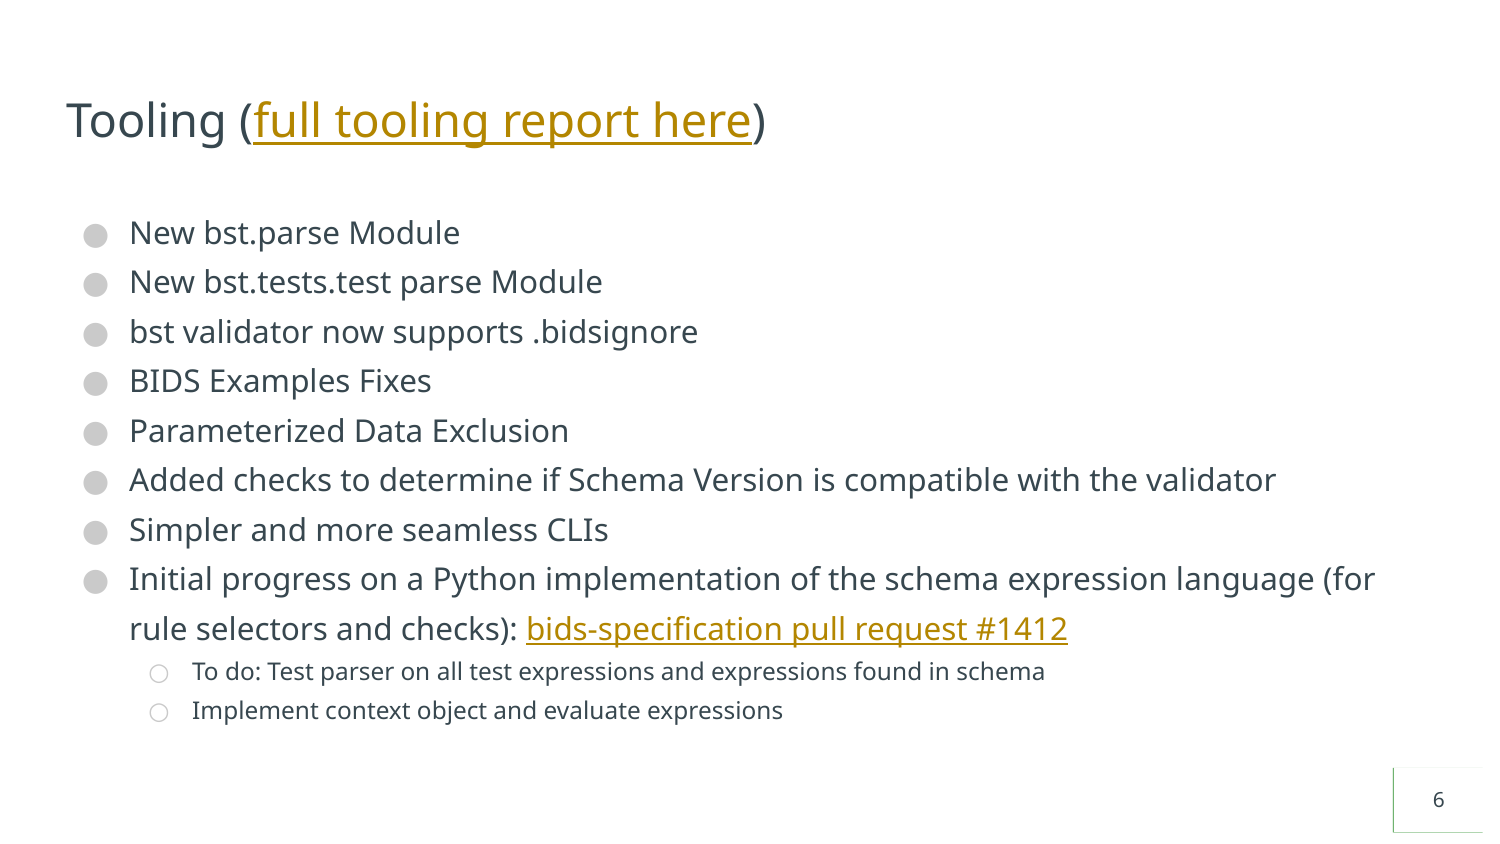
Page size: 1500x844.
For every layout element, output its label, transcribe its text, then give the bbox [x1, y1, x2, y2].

text_box 6 [1393, 767, 1484, 832]
list New bst.parse Module New bst.tests.test parse Module bst validator now supports .bidsignore BIDS Examples Fixes Parameterized Data Exclusion Added checks to determine if Schema Version is compatible with the validator Simpler and more seamless CLIs Initial progress on a Python implementation of the schema expression language (for rule selectors and checks): bids-specification pull request #1412 To do: Test parser on all test expressions and expressions found in schema Implement context object and evaluate expressions [51, 189, 1449, 750]
title Tooling (full tooling report here) [51, 72, 1449, 167]
